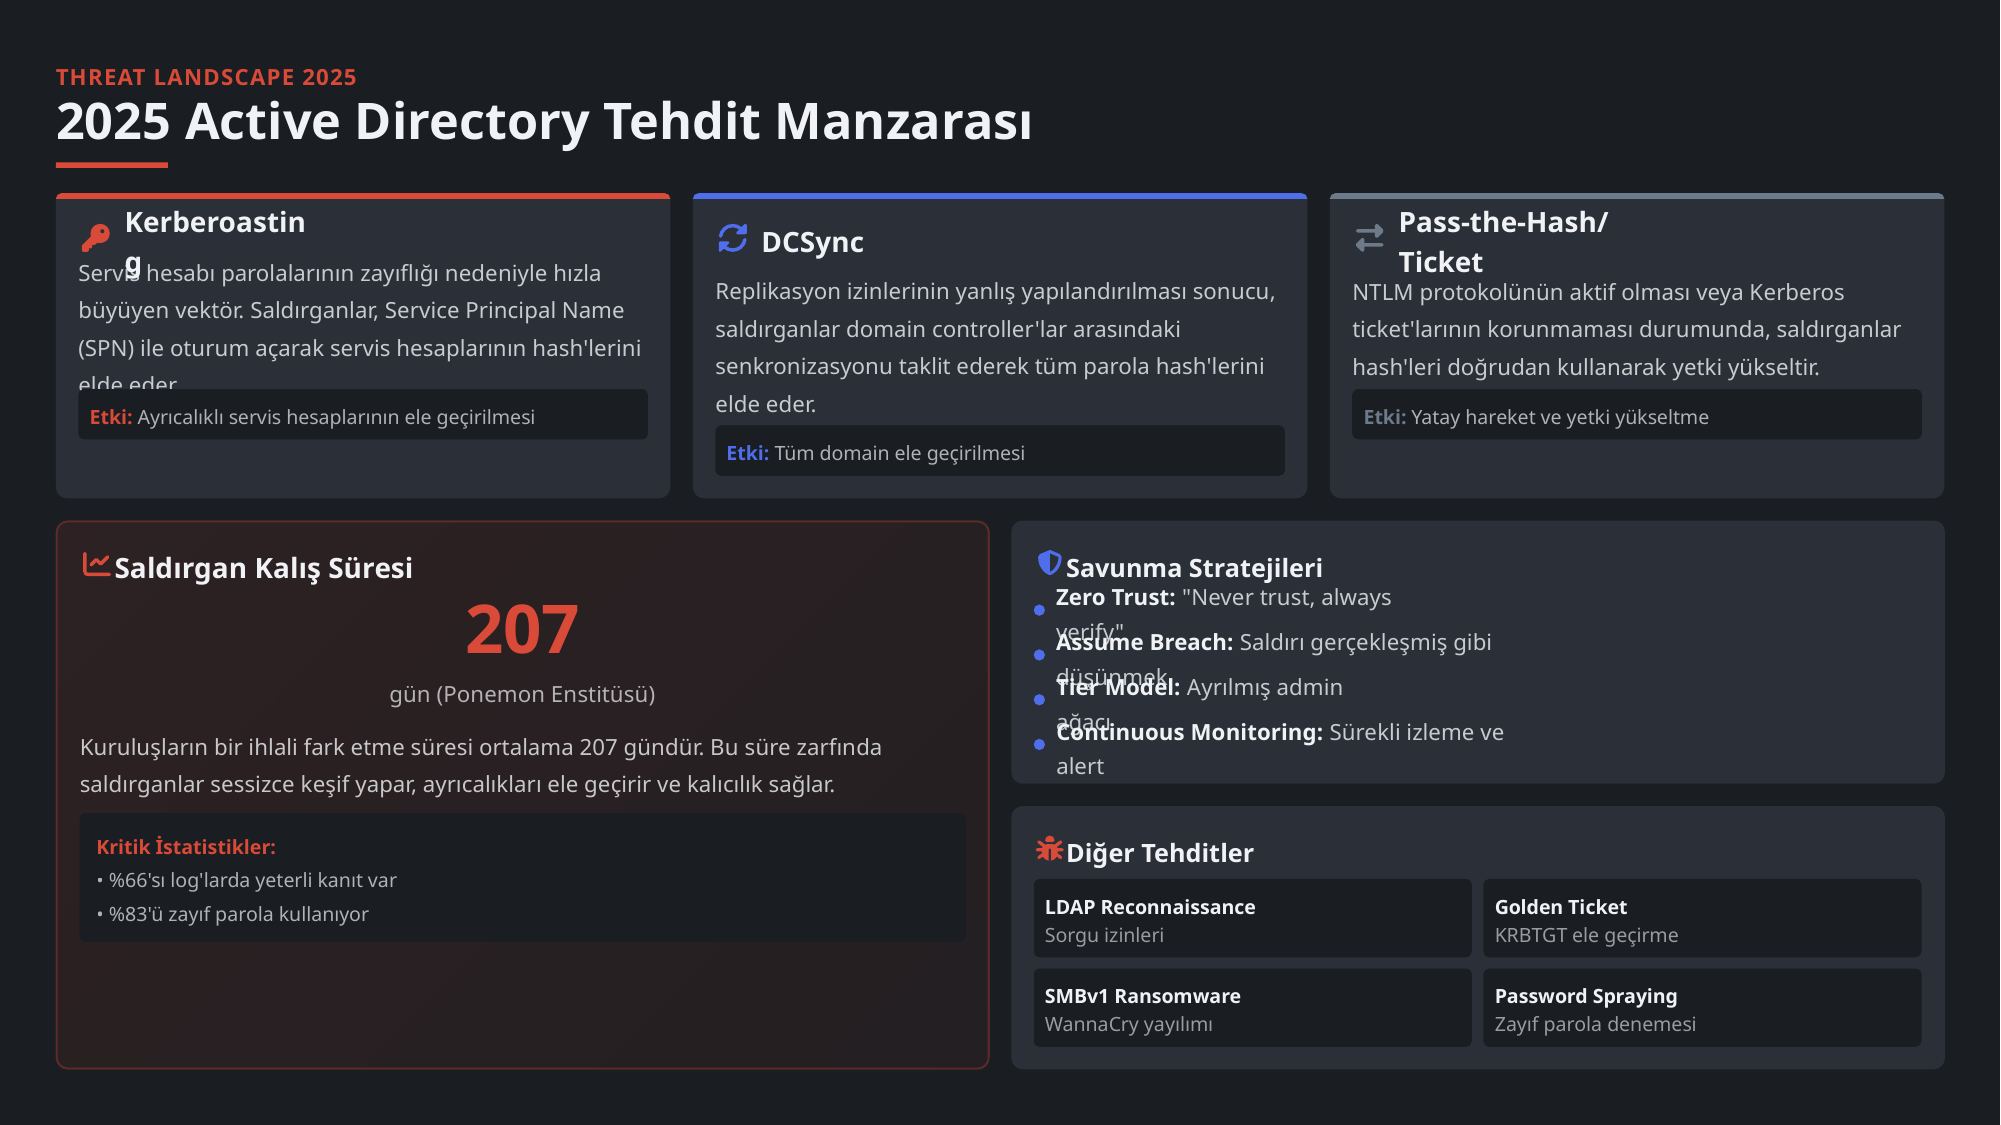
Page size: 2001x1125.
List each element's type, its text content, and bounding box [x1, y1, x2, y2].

text_box [79, 813, 966, 942]
text_box gün (Ponemon Enstitüsü) [74, 673, 972, 707]
text_box [1329, 193, 1945, 199]
text_box Kuruluşların bir ihlali fark etme süresi ortalama 207 gündür. Bu süre zarfında saldırganlar sessizce keşif yapar, ayrıcalıkları ele geçirir ve kalıcılık sağlar. [79, 723, 977, 797]
text_box [1033, 649, 1045, 661]
text_box [692, 199, 1308, 499]
text_box Assume Breach: Saldırı gerçekleşmiş gibi düşünmek [1056, 638, 1569, 672]
text_box 2025 Active Directory Tehdit Manzarası [55, 95, 1970, 152]
text_box Etki: Ayrıcalıklı servis hesaplarının ele geçirilmesi [78, 389, 658, 440]
text_box [83, 551, 112, 577]
text_box [1011, 520, 1945, 784]
text_box Golden Ticket [1494, 890, 1921, 918]
text_box DCSync [761, 218, 877, 258]
text_box Sorgu izinleri [1044, 918, 1471, 947]
text_box Etki: Yatay hareket ve yetki yükseltme [1352, 389, 1932, 440]
text_box LDAP Reconnaissance [1044, 890, 1471, 918]
text_box Kritik İstatistikler: [96, 829, 959, 858]
text_box [1033, 694, 1045, 706]
text_box [1011, 806, 1945, 1070]
text_box [1483, 968, 1922, 1047]
text_box [718, 223, 747, 238]
text_box [55, 193, 671, 199]
text_box 207 [62, 600, 983, 668]
text_box [1355, 223, 1384, 238]
text_box WannaCry yayılımı [1044, 1007, 1471, 1036]
text_box [56, 521, 989, 1069]
text_box [1033, 968, 1472, 1047]
text_box [1045, 835, 1055, 842]
text_box [1329, 199, 1945, 499]
text_box [1038, 550, 1062, 575]
text_box THREAT LANDSCAPE 2025 [55, 55, 1956, 90]
text_box [1033, 604, 1045, 616]
text_box Savunma Stratejileri [1066, 542, 1936, 583]
text_box • %83'ü zayıf parola kullanıyor [96, 897, 959, 925]
text_box Kerberoasting [124, 218, 312, 258]
text_box Password Spraying [1494, 979, 1921, 1007]
text_box [718, 237, 747, 252]
text_box [81, 223, 110, 252]
text_box [1035, 840, 1064, 861]
text_box SMBv1 Ransomware [1044, 979, 1471, 1007]
text_box NTLM protokolünün aktif olması veya Kerberos ticket'larının korunmaması durumunda, saldırganlar hash'leri doğrudan kullanarak yetki yükseltir. [1352, 268, 1934, 378]
text_box [692, 193, 1308, 199]
text_box Zayıf parola denemesi [1494, 1007, 1921, 1036]
text_box [1033, 738, 1045, 751]
text_box Continuous Monitoring: Sürekli izleme ve alert [1056, 727, 1509, 762]
text_box Pass-the-Hash/Ticket [1398, 218, 1684, 258]
text_box [55, 199, 671, 499]
text_box Servis hesabı parolalarının zayıflığı nedeniyle hızla büyüyen vektör. Saldırganlar, Service Principal Name (SPN) ile oturum açarak servis hesaplarının hash'lerini elde eder. [78, 268, 660, 378]
text_box [1033, 878, 1472, 958]
text_box Zero Trust: "Never trust, always verify" [1056, 593, 1440, 627]
text_box [55, 162, 168, 168]
text_box [1356, 237, 1384, 252]
text_box Tier Model: Ayrılmış admin ağacı [1056, 682, 1384, 717]
text_box KRBTGT ele geçirme [1494, 918, 1921, 947]
text_box Etki: Tüm domain ele geçirilmesi [715, 425, 1295, 476]
text_box Saldırgan Kalış Süresi [114, 544, 980, 584]
text_box Diğer Tehditler [1066, 828, 1936, 868]
text_box [1483, 878, 1922, 958]
text_box • %66'sı log'larda yeterli kanıt var [96, 863, 959, 892]
text_box Replikasyon izinlerinin yanlış yapılandırılması sonucu, saldırganlar domain controller'lar arasındaki senkronizasyonu taklit ederek tüm parola hash'lerini elde eder. [715, 268, 1297, 415]
